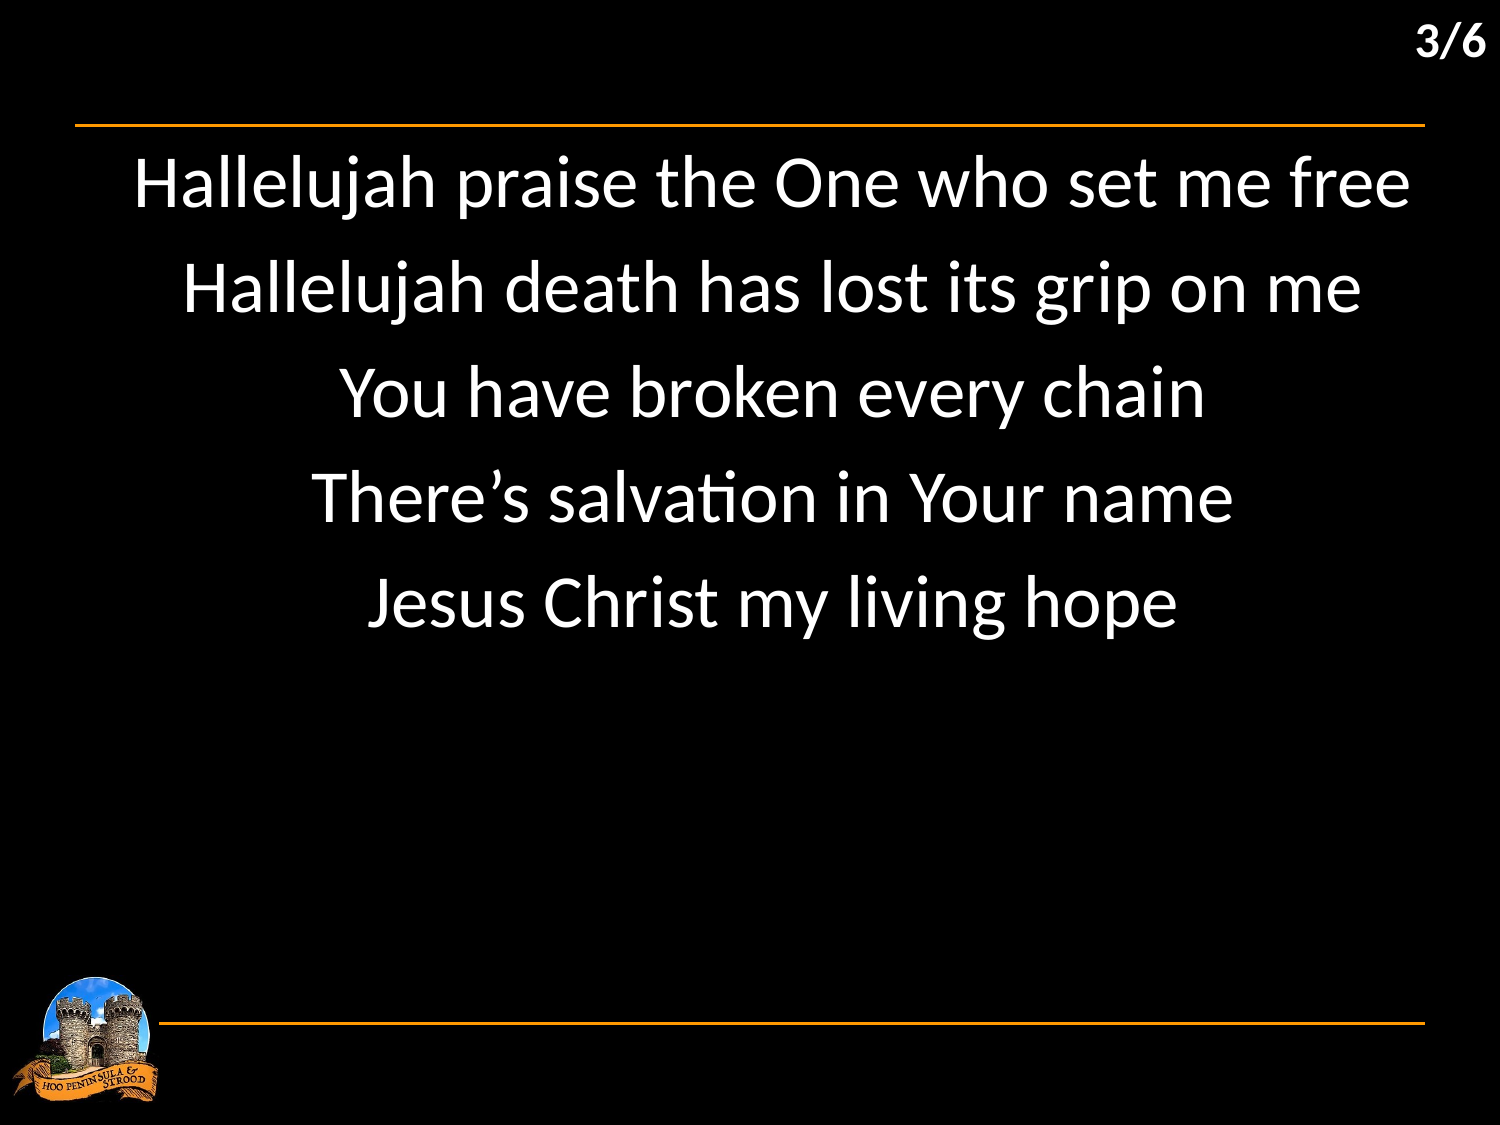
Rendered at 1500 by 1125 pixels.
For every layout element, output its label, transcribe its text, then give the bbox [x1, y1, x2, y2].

subtitle Hallelujah praise the One who set me free Hallelujah death has lost its grip on me You have broken every chain There’s salvation in Your name Jesus Christ my living hope [64, 125, 1483, 1125]
text_box 3/6 [1399, 0, 1500, 75]
picture [11, 975, 64, 1103]
